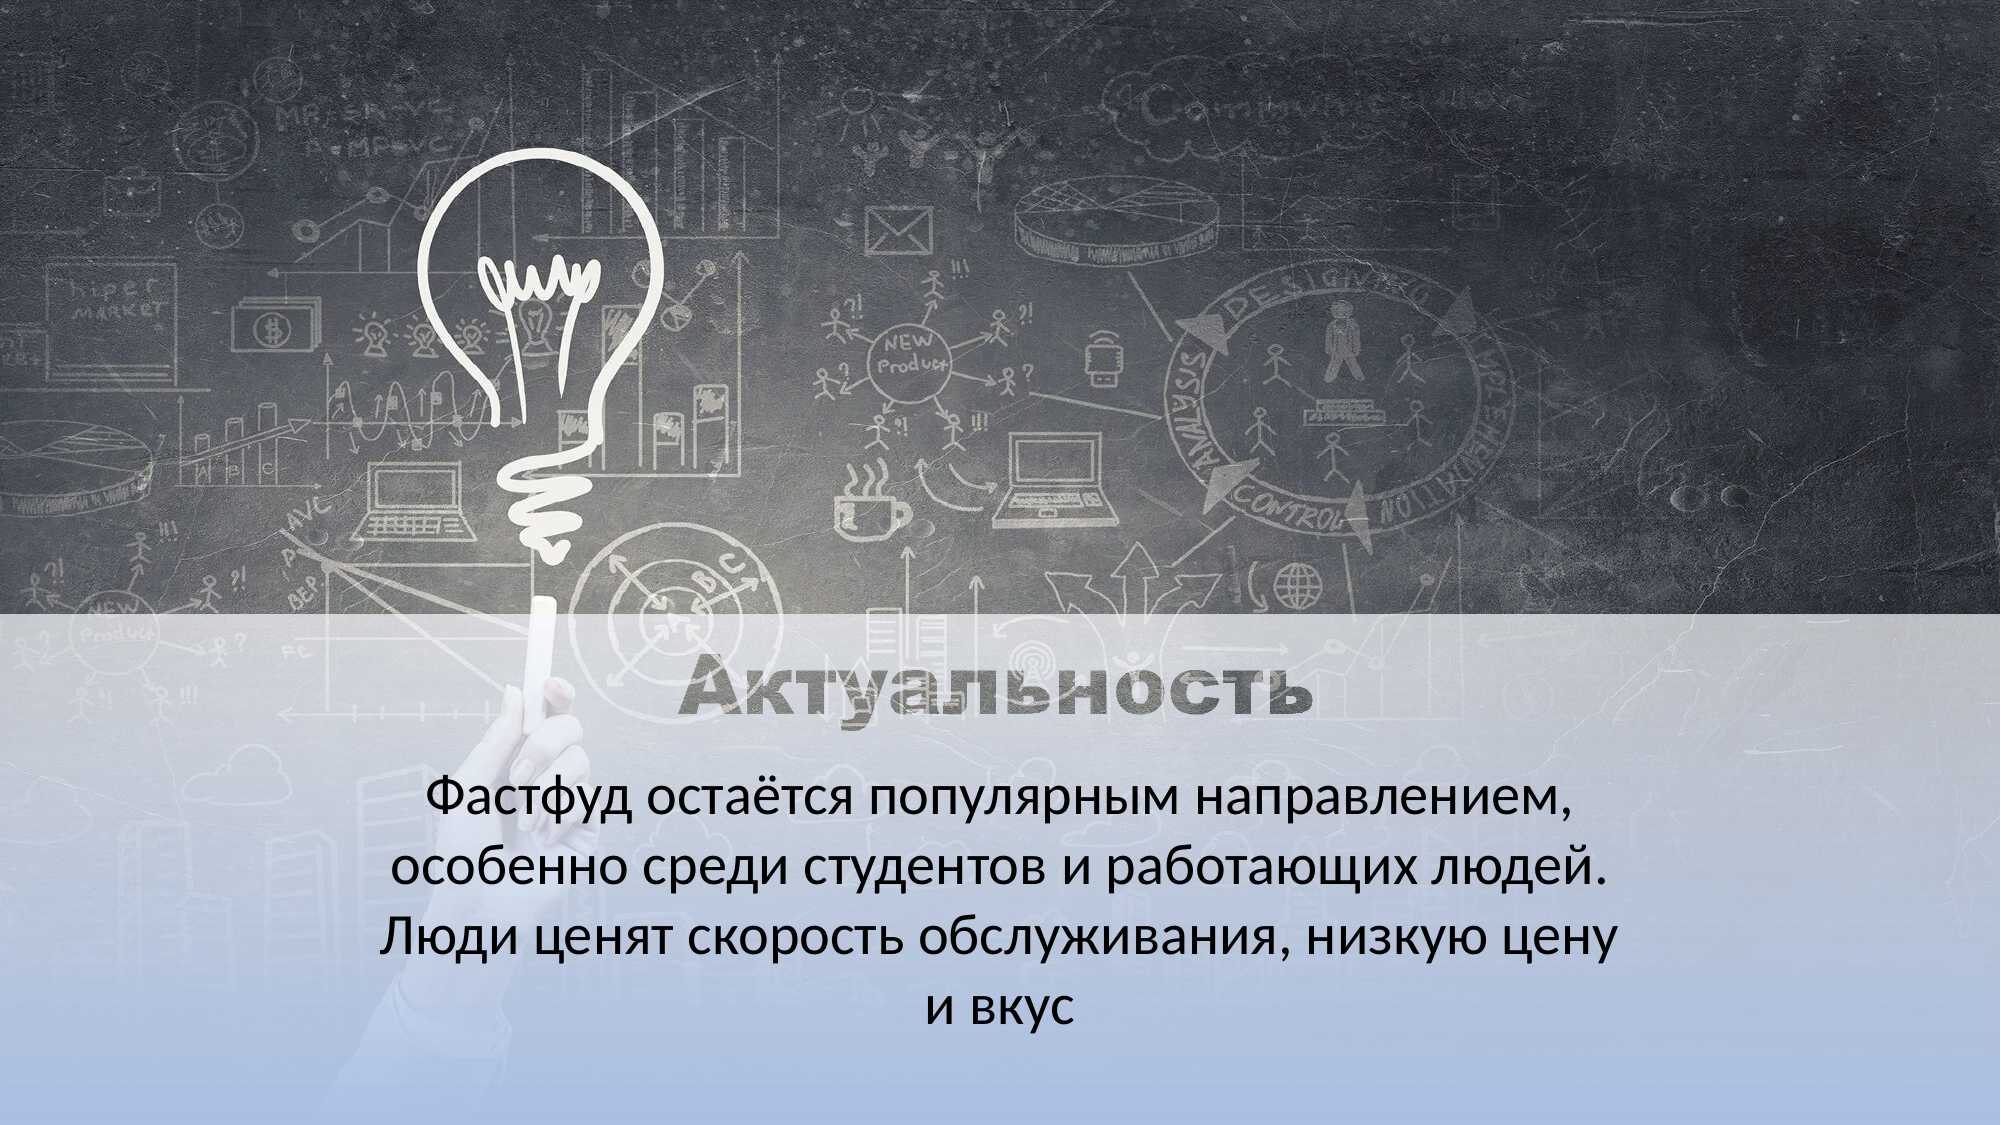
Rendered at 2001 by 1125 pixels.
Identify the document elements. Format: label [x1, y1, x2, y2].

picture [0, 0, 2000, 614]
text_box [0, 614, 2000, 1125]
